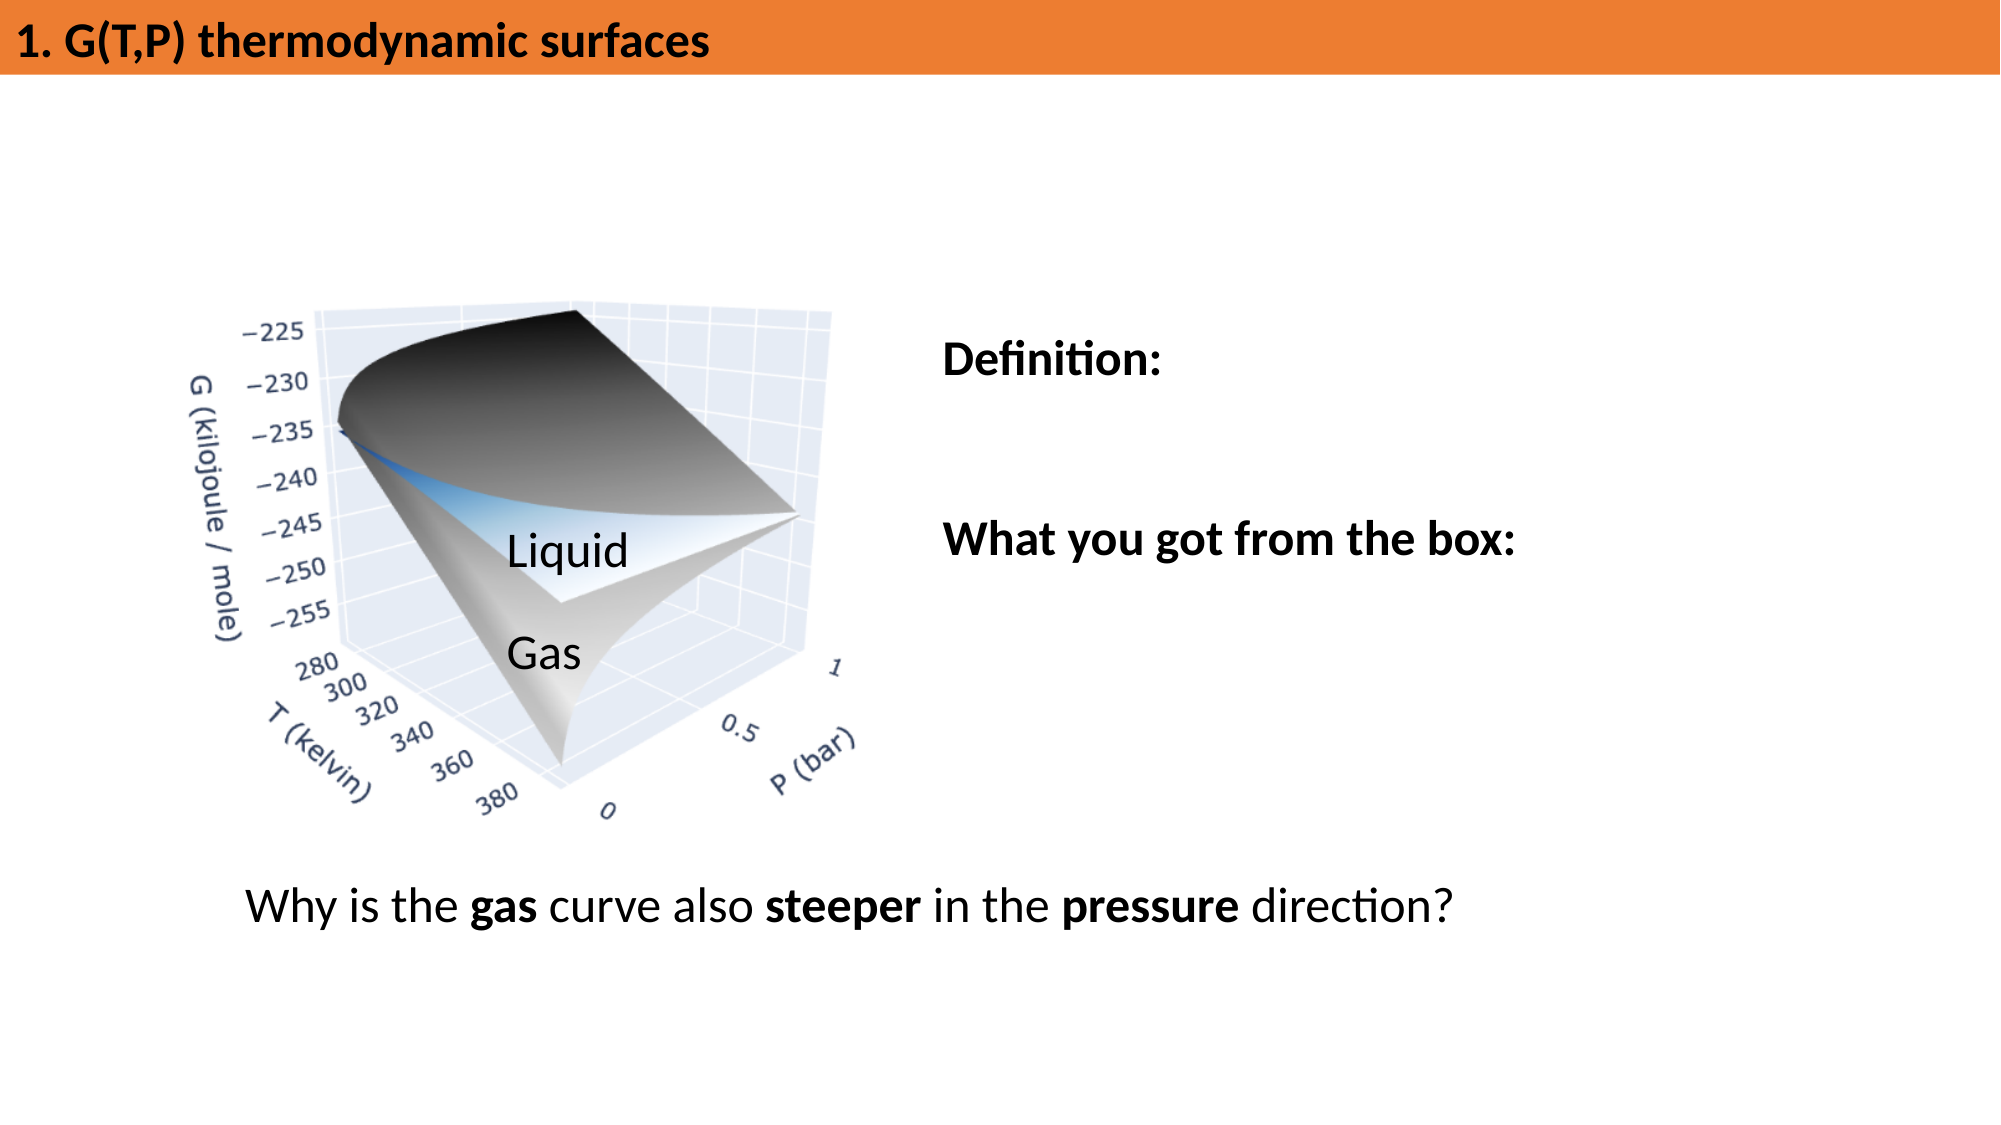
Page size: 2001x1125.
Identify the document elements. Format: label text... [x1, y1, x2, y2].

text_box Why is the gas curve also steeper in the pressure direction? [230, 864, 1950, 940]
text_box 1. G(T,P) thermodynamic surfaces [0, 0, 2000, 75]
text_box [106, 222, 996, 903]
